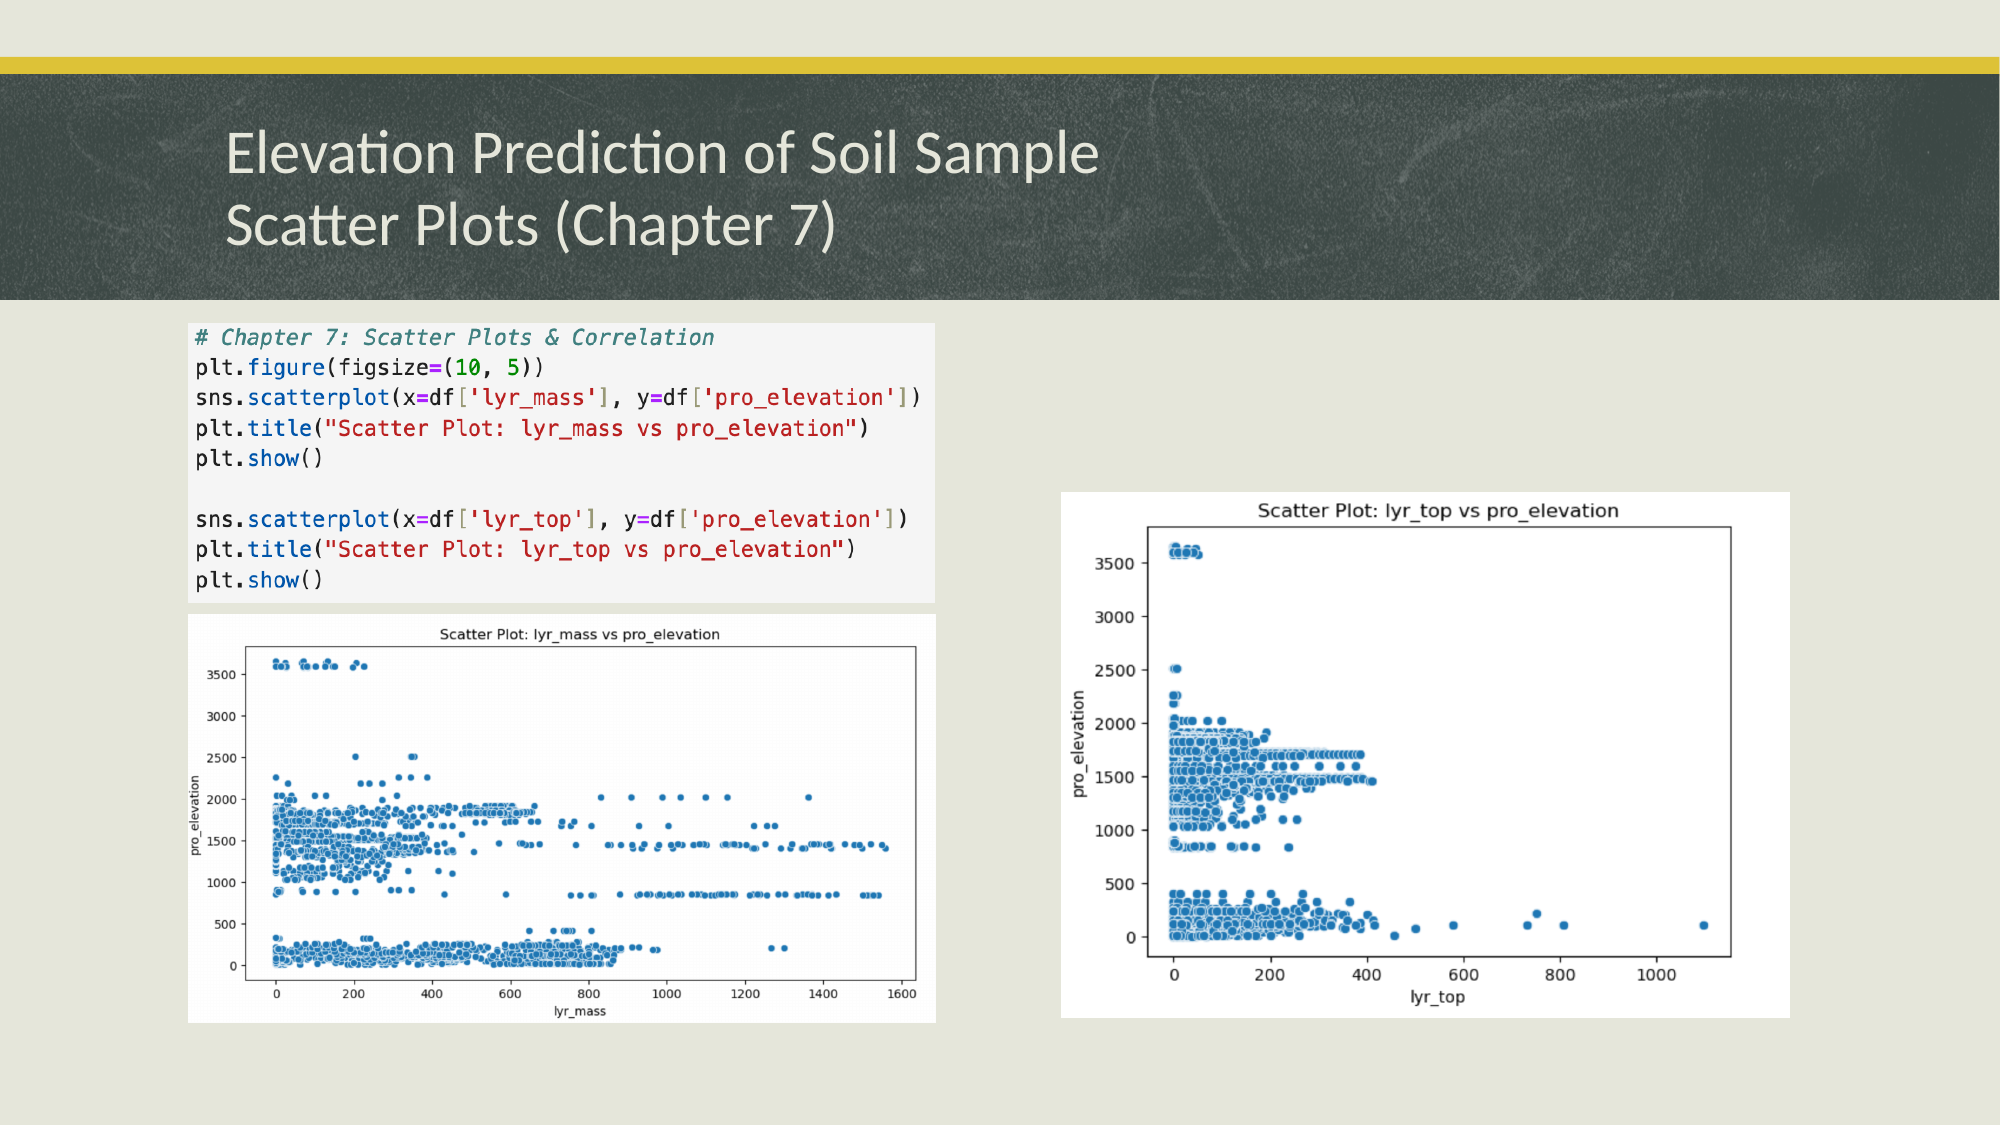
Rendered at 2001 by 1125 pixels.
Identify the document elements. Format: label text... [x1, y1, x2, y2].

picture [0, 74, 2000, 300]
title Elevation Prediction of Soil Sample Scatter Plots (Chapter 7) [210, 76, 1790, 300]
picture [1061, 492, 1790, 1018]
picture [188, 614, 936, 1023]
list [210, 359, 1790, 1014]
picture [188, 323, 935, 604]
